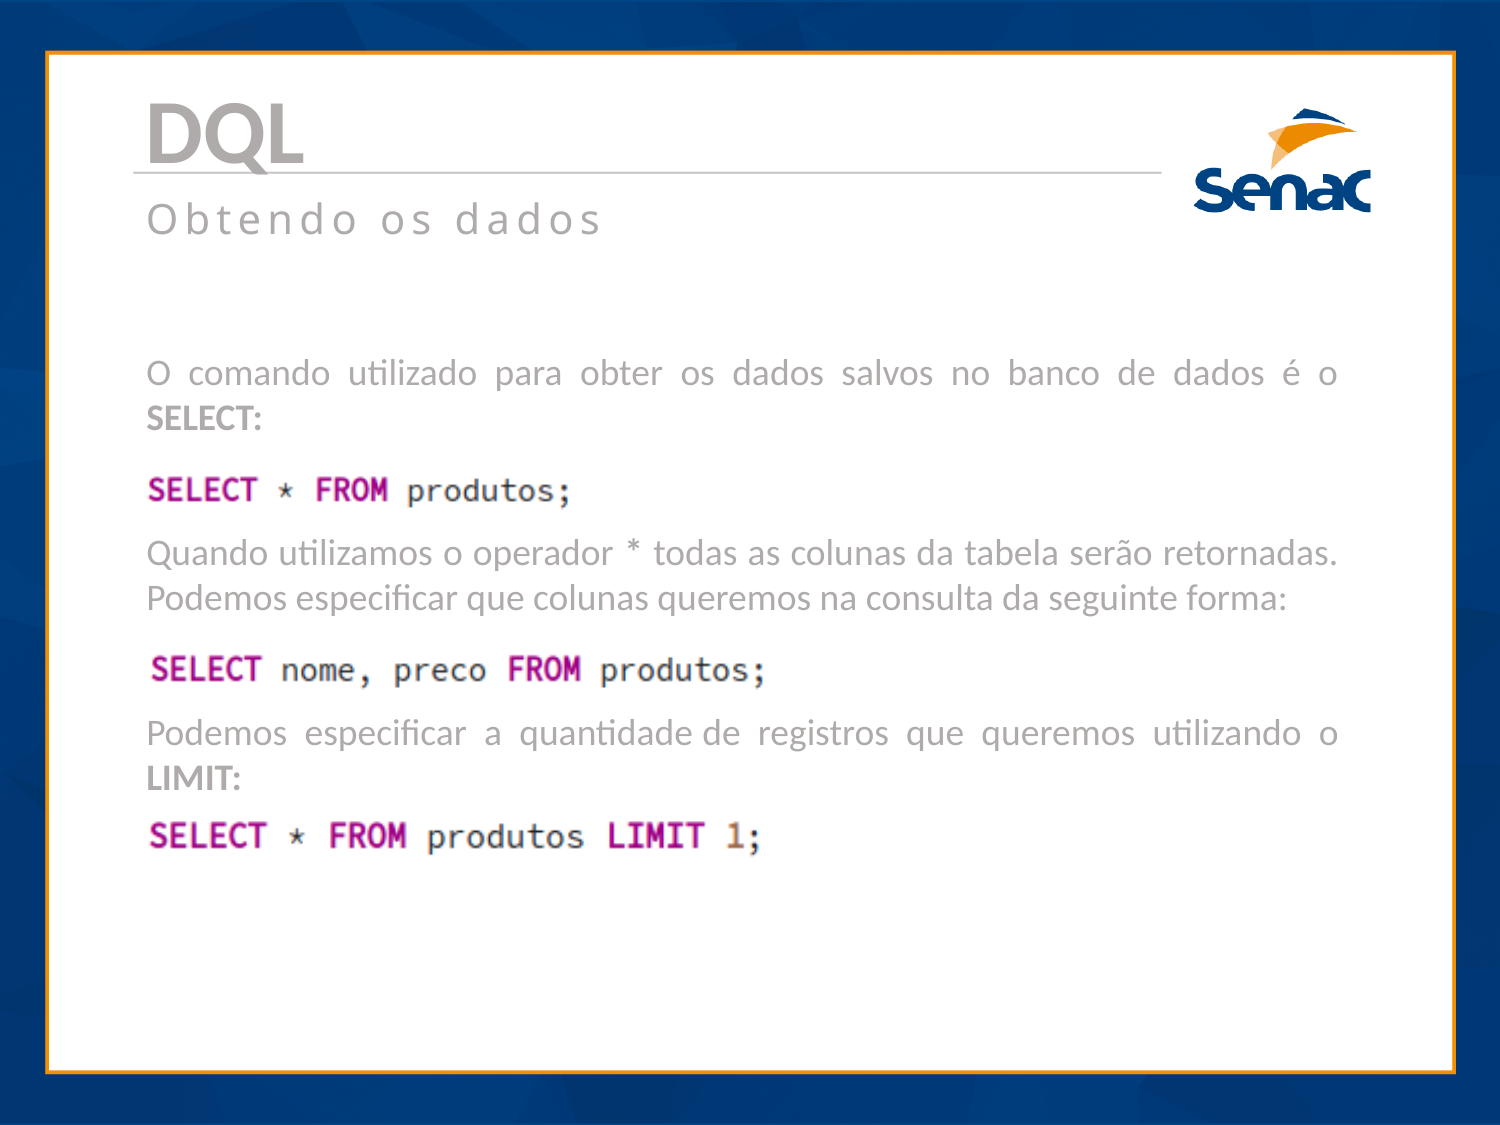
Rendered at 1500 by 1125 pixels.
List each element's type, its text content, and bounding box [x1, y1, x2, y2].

text_box Obtendo os dados [130, 190, 1130, 269]
text_box O comando utilizado para obter os dados salvos no banco de dados é o SELECT: Quando utilizamos o operador * todas as colunas da tabela serão retornadas. Podemos especificar que colunas queremos na consulta da seguinte forma: Podemos especificar a quantidade de registros que queremos utilizando o LIMIT: [131, 340, 1355, 941]
picture [0, 0, 1500, 1125]
text_box DQL [130, 77, 1130, 190]
